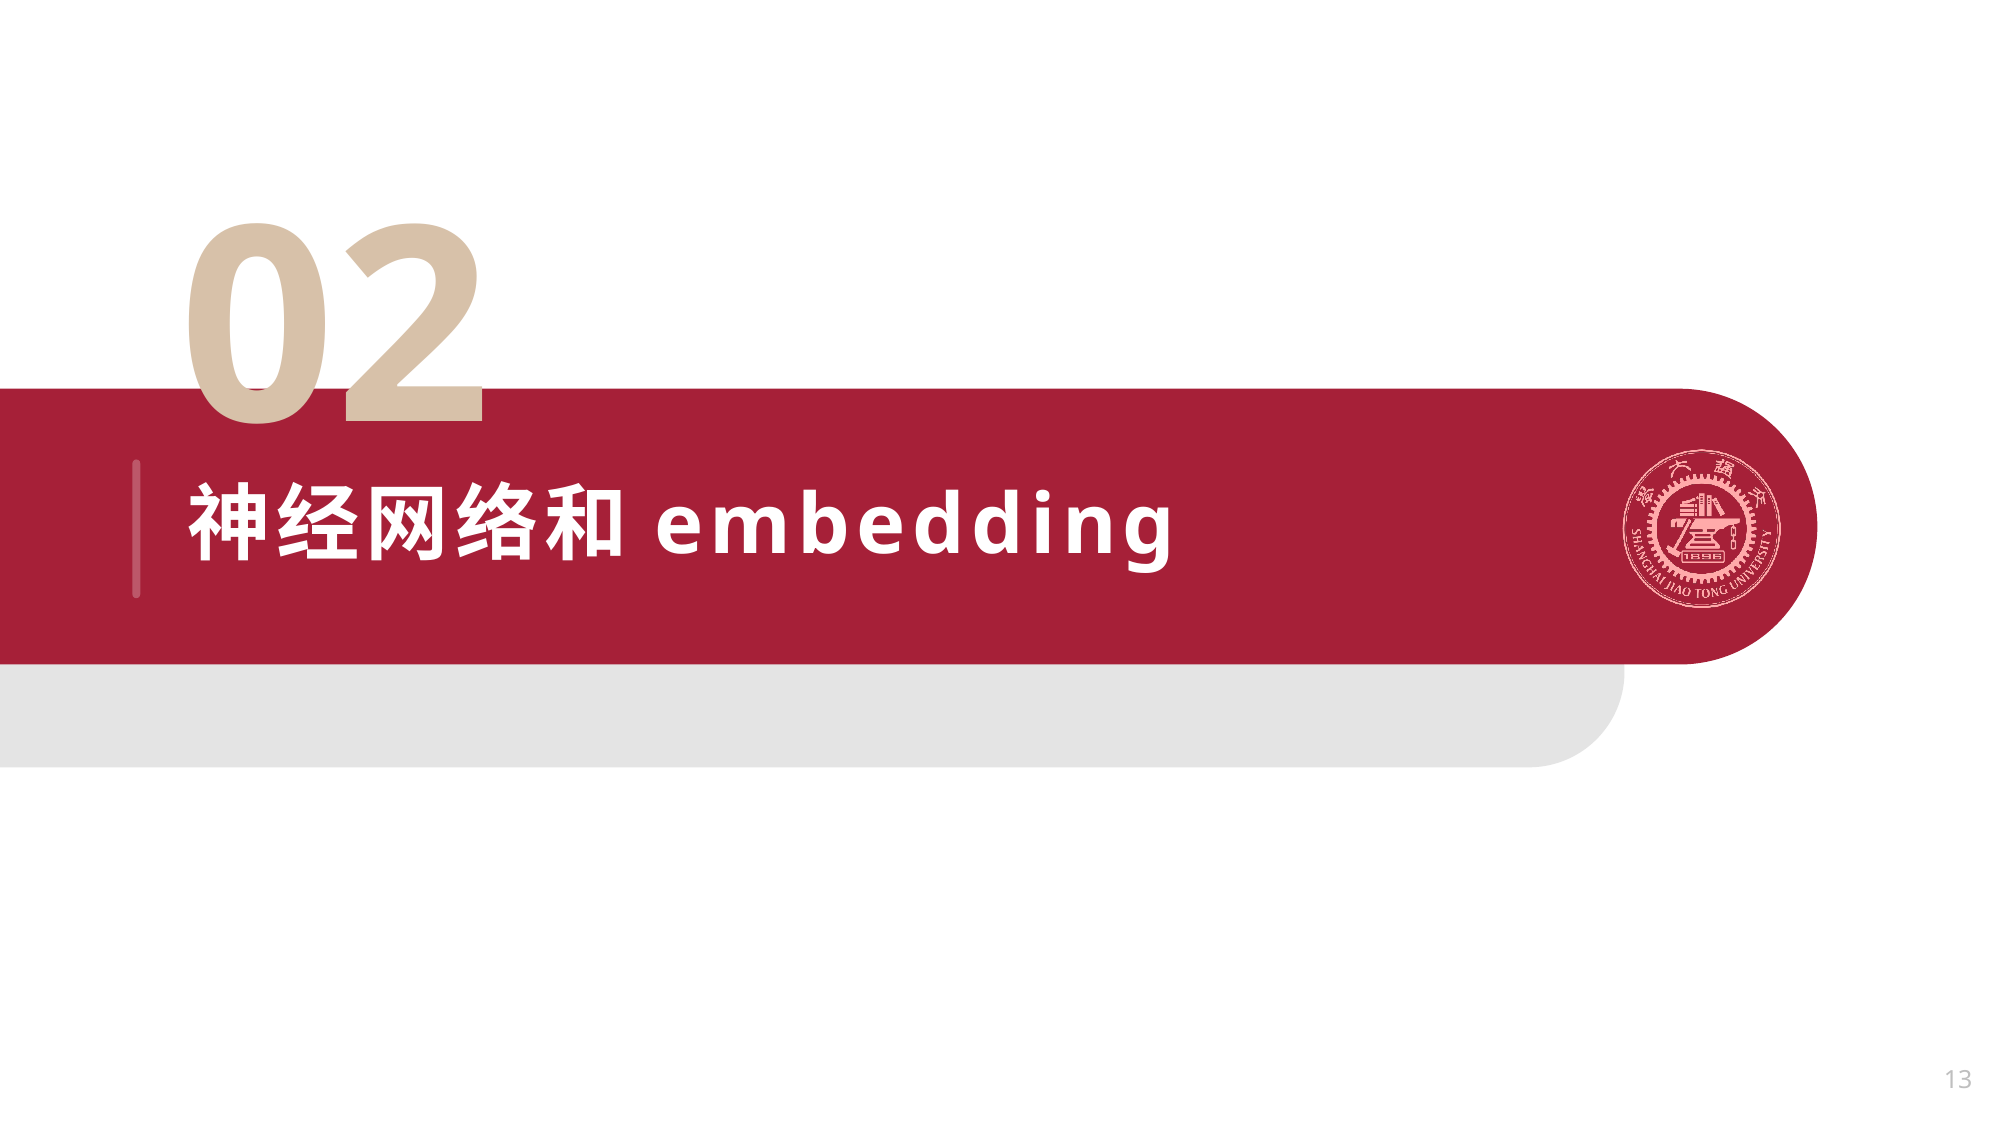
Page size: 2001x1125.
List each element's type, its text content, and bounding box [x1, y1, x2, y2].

slide_number 13 [1817, 1052, 1988, 1109]
text_box 02 [56, 141, 616, 488]
title 神经网络和embedding [172, 467, 1858, 587]
text_box [131, 457, 142, 600]
